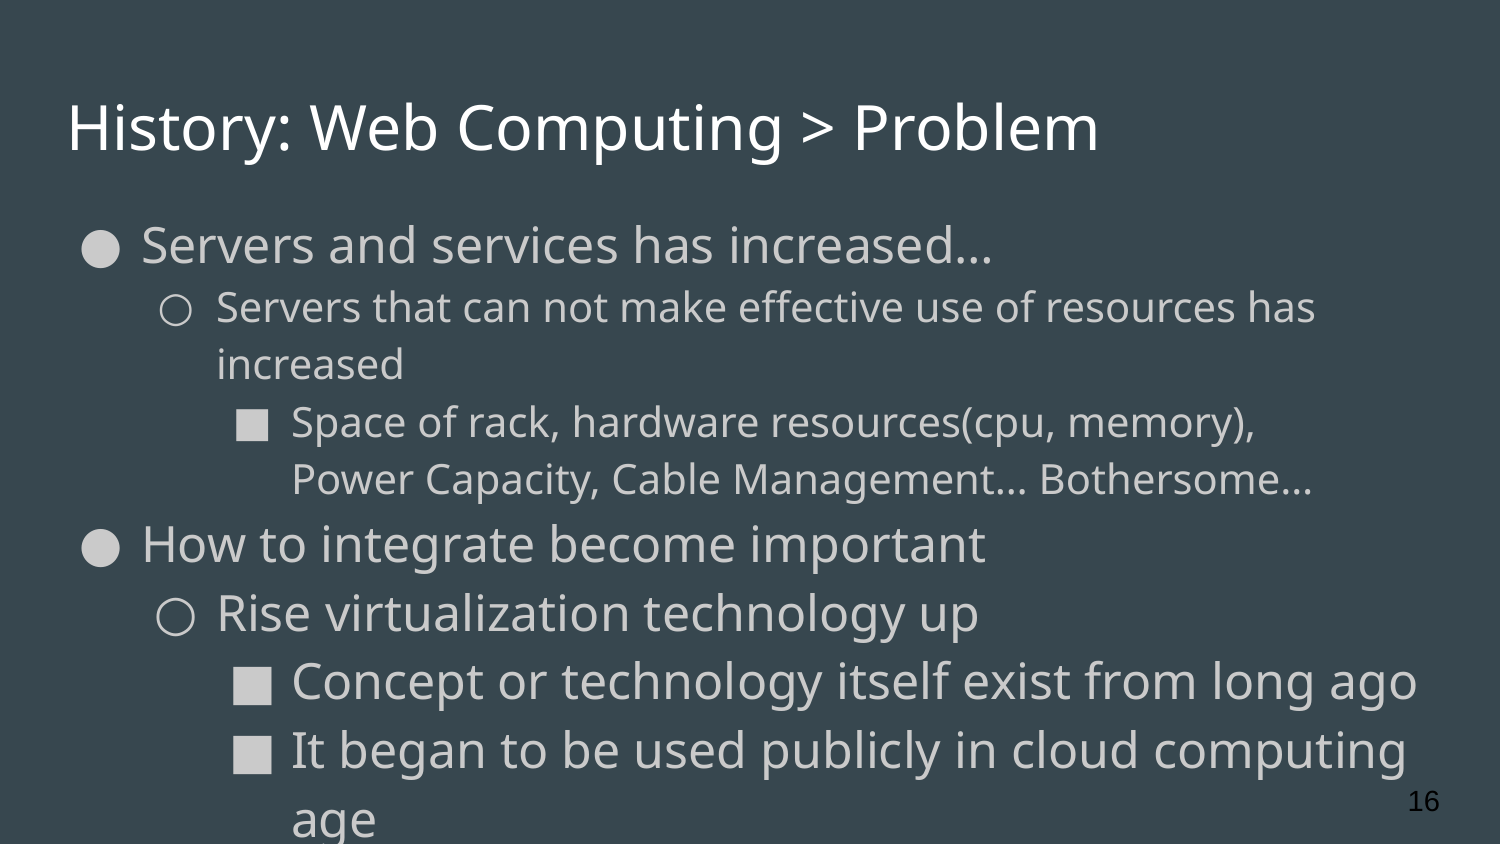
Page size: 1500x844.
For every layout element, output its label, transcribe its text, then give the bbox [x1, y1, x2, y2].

list Servers and services has increased… Servers that can not make effective use of resources has increased Space of rack, hardware resources(cpu, memory), Power Capacity, Cable Management… Bothersome… How to integrate become important Rise virtualization technology up Concept or technology itself exist from long ago It began to be used publicly in cloud computing age [51, 189, 1449, 750]
title History: Web Computing > Problem [51, 72, 1449, 167]
slide_number ‹#› [1392, 767, 1483, 833]
